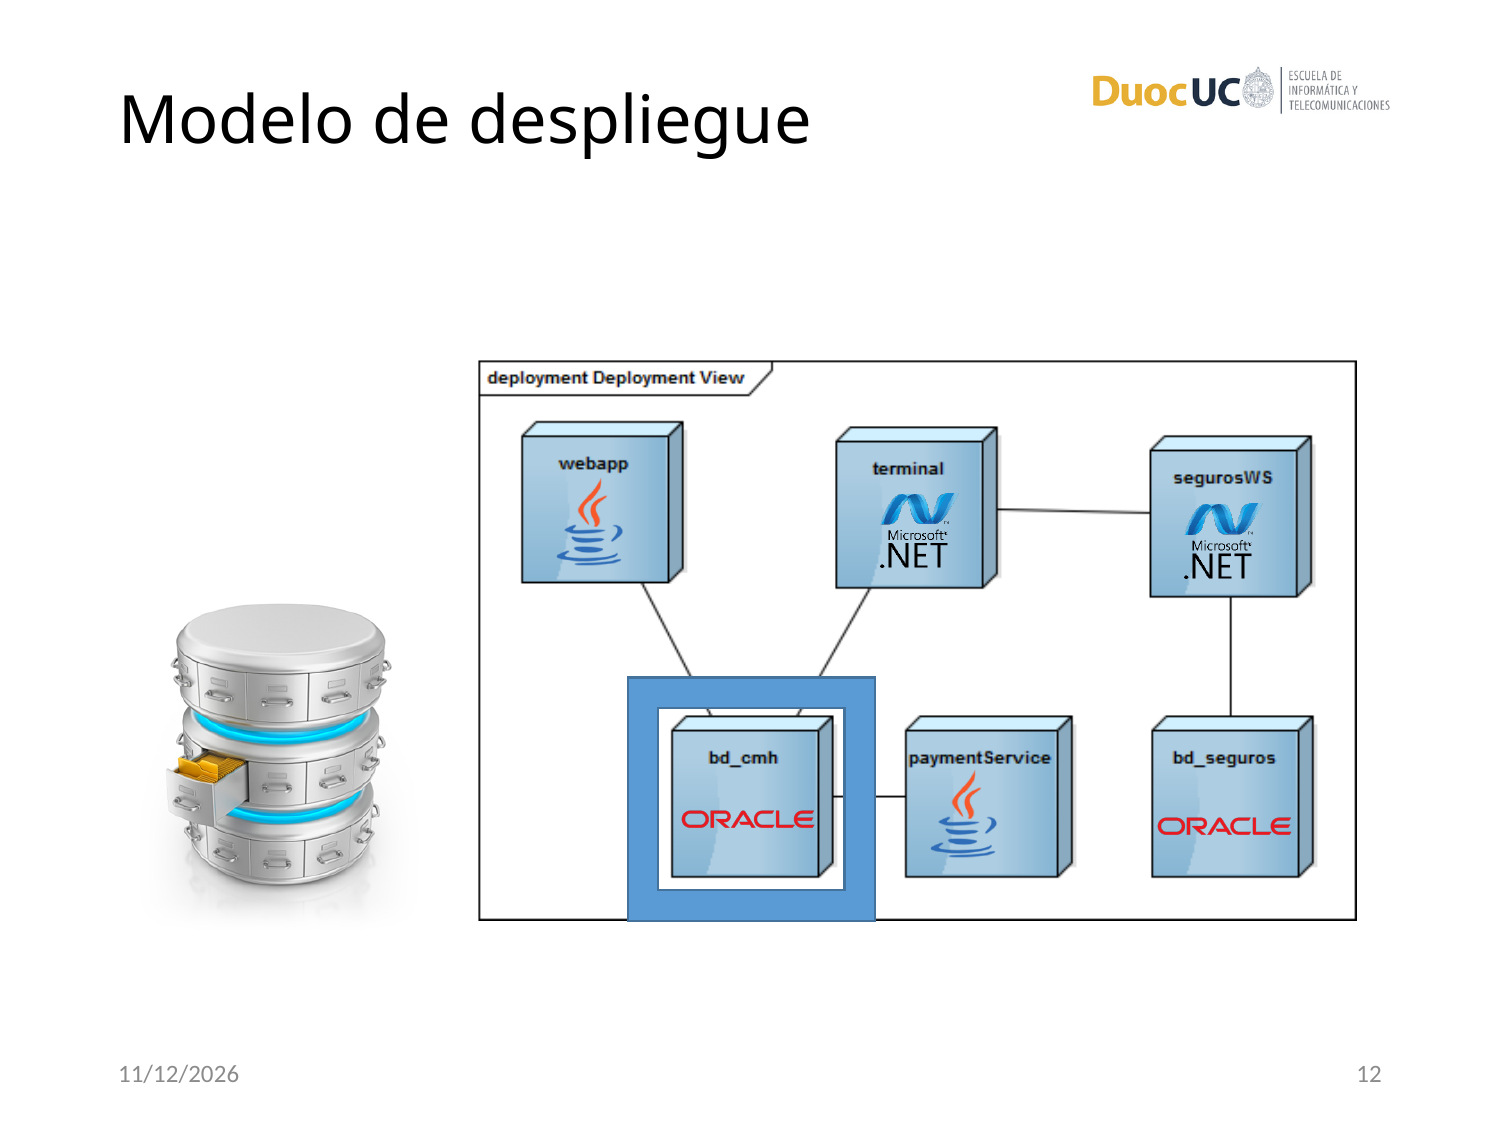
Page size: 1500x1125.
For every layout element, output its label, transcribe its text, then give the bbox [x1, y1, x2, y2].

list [477, 359, 1357, 921]
picture [1085, 59, 1397, 118]
picture [551, 473, 632, 572]
picture [1155, 814, 1292, 837]
picture [98, 596, 456, 935]
picture [678, 807, 815, 830]
picture [1184, 504, 1263, 579]
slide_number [103, 1042, 441, 1103]
picture [926, 765, 1006, 864]
picture [880, 493, 959, 569]
title Modelo de despliegue [103, 59, 959, 185]
slide_number 12 [1059, 1042, 1397, 1103]
